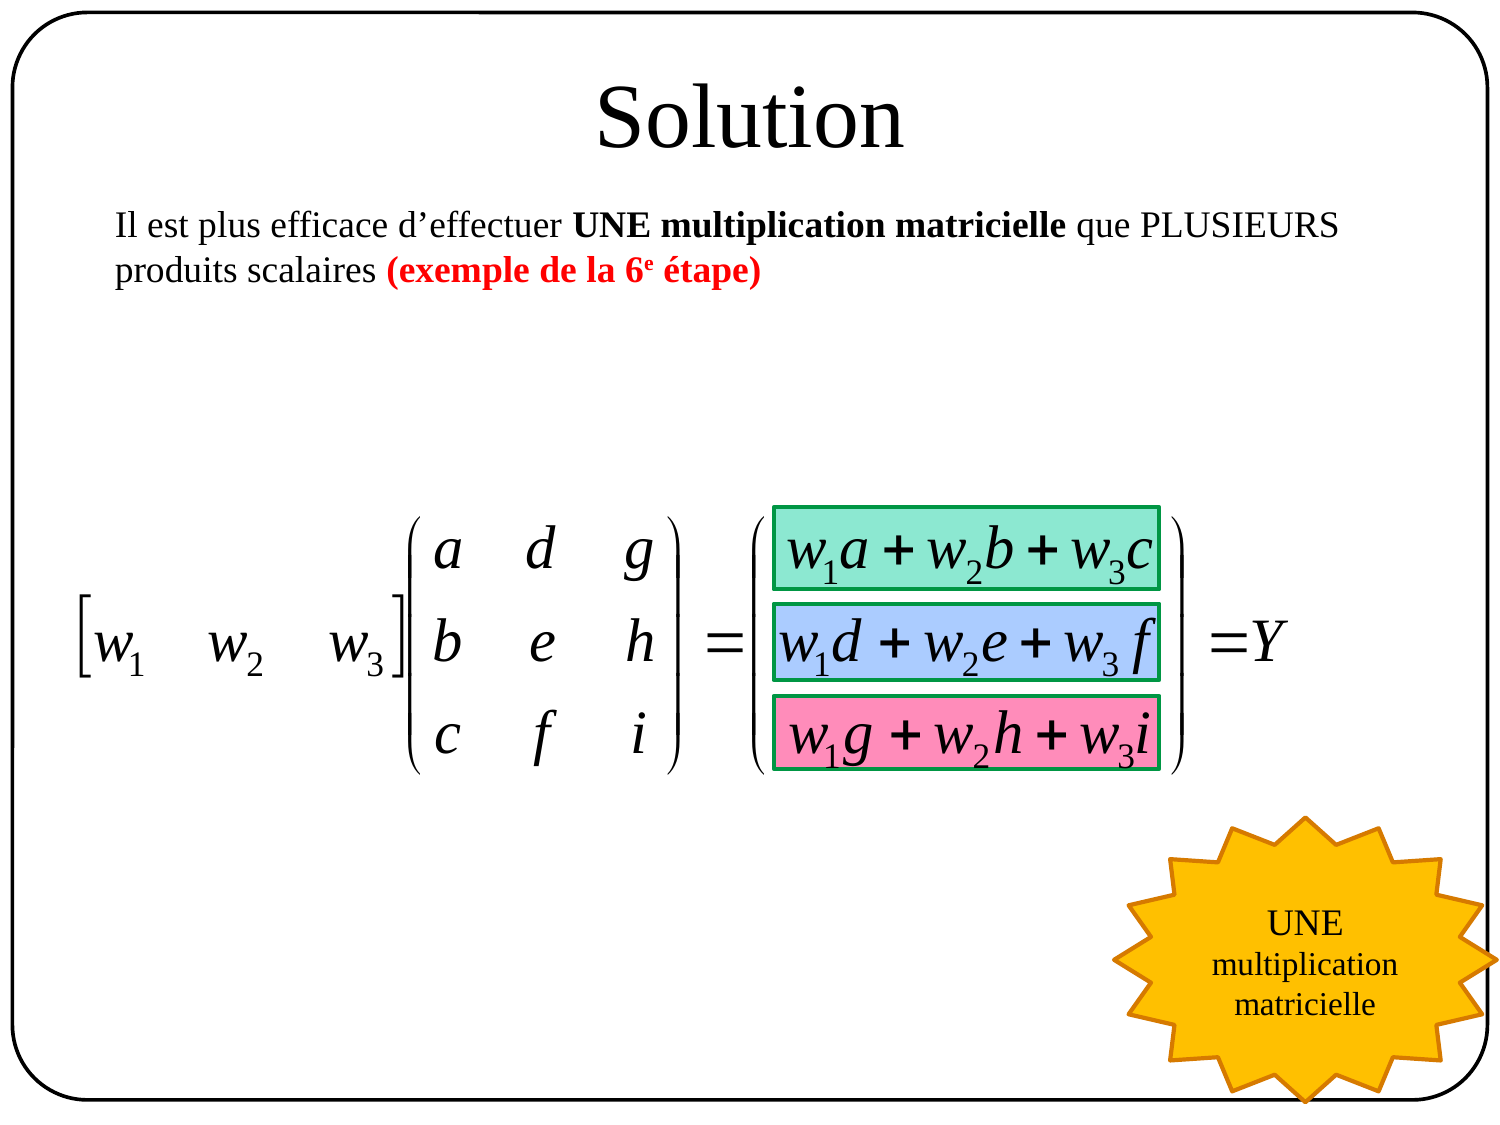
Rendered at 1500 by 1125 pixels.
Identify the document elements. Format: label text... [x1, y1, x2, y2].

text_box Il est plus efficace d’effectuer UNE multiplication matricielle que PLUSIEURS produits scalaires (exemple de la 6e étape) [99, 192, 1375, 322]
text_box UNE multiplication matricielle [1111, 815, 1499, 1104]
text_box Solution [112, 17, 1388, 205]
picture [68, 501, 1303, 790]
